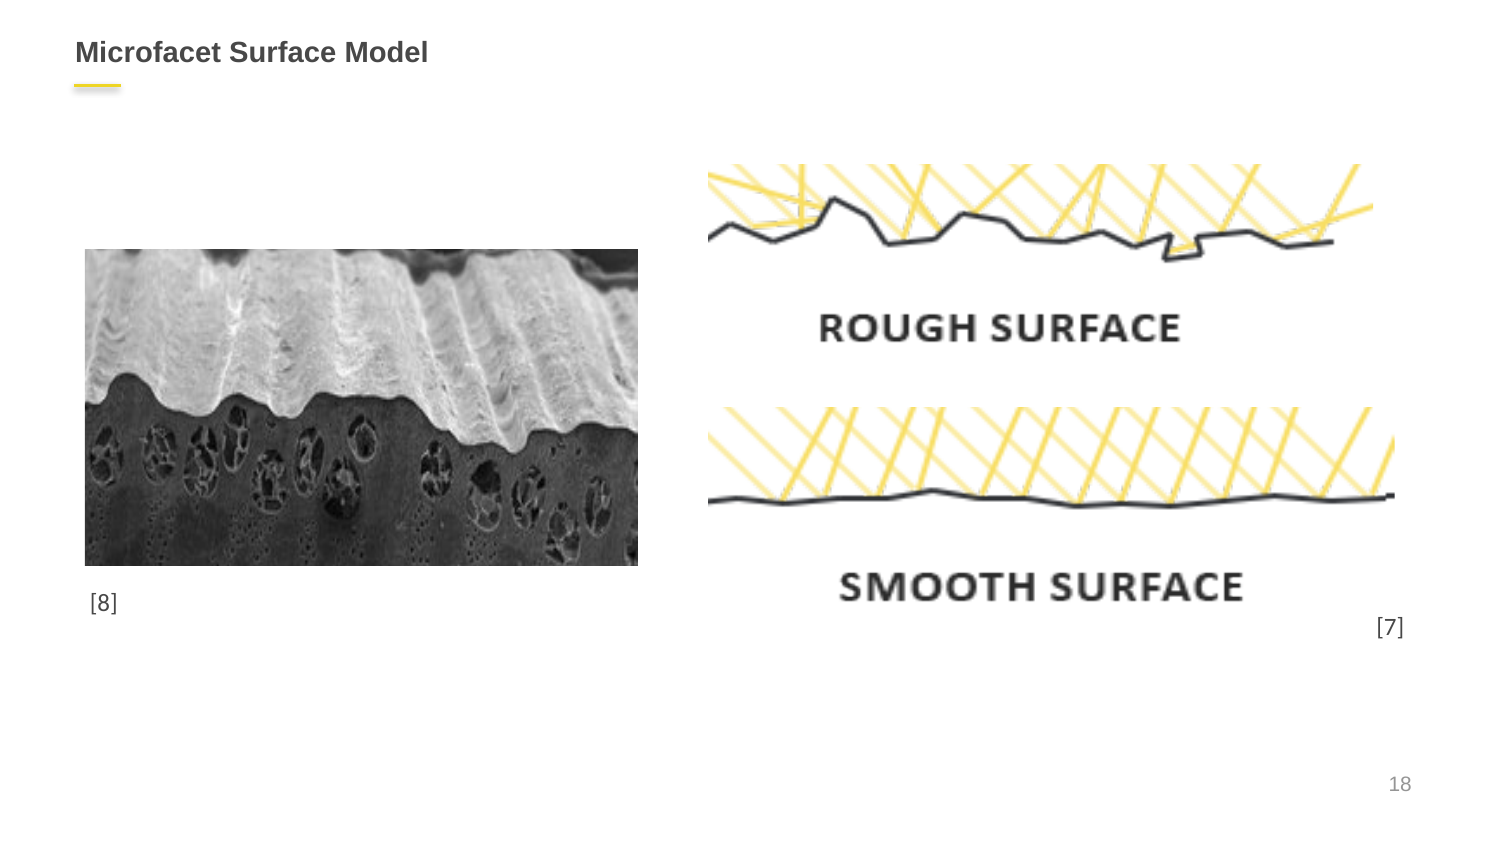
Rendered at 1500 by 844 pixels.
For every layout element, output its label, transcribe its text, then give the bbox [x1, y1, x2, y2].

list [707, 164, 1374, 366]
text_box [8] [75, 579, 142, 625]
title Microfacet Surface Model [75, 21, 1419, 80]
picture [84, 249, 639, 566]
picture [707, 407, 1395, 626]
text_box [7] [1361, 603, 1428, 648]
